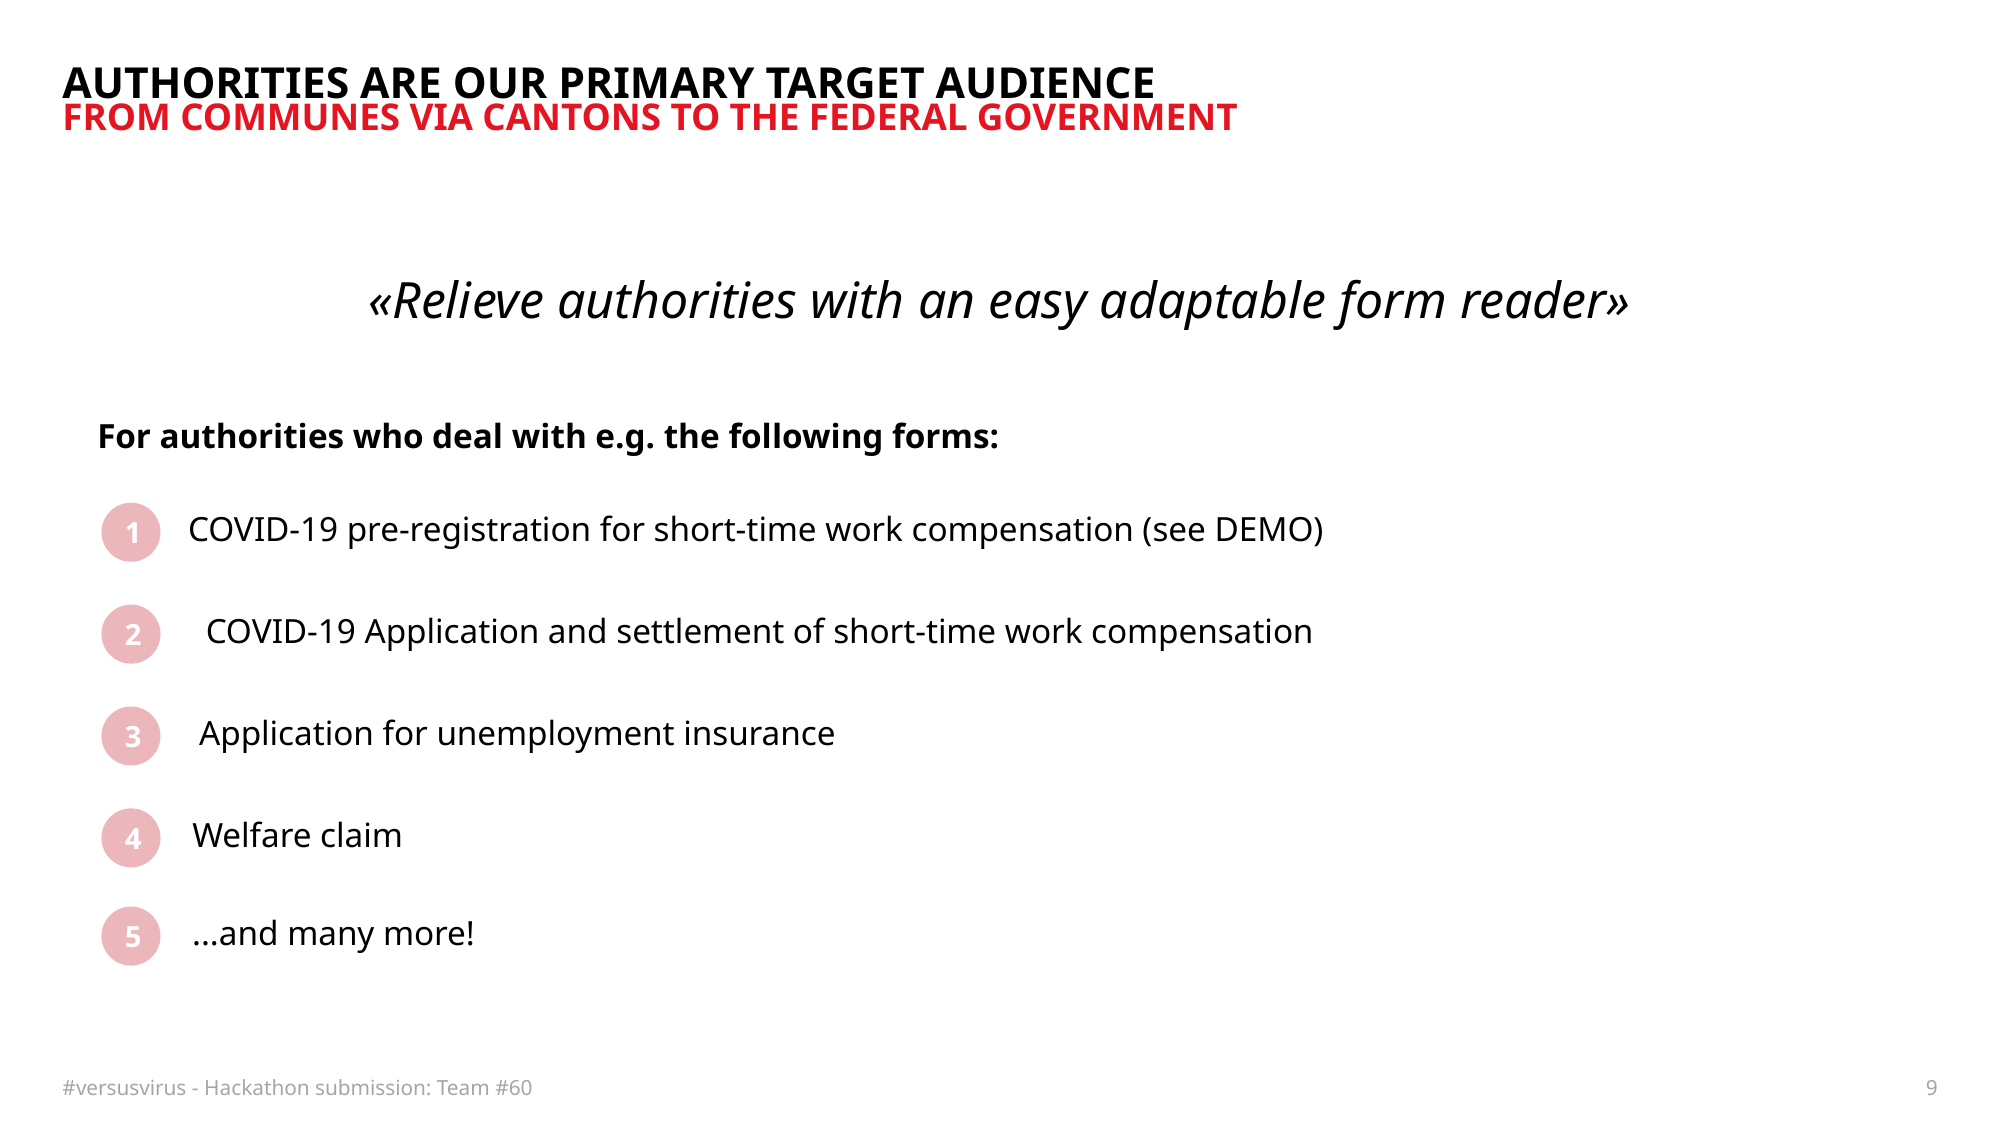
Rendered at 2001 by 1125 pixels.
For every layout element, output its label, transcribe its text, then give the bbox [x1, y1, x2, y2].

slide_number 9 [1887, 1069, 1938, 1104]
title Authorities are our primary target audience from communes via cantons to the federal government [62, 62, 1938, 190]
text_box COVID-19 Application and settlement of short-time work compensation [205, 610, 1316, 658]
text_box 3 [100, 705, 162, 767]
text_box «Relieve authorities with an easy adaptable form reader» [368, 268, 1632, 336]
text_box Welfare claim [192, 813, 404, 862]
text_box 2 [100, 603, 162, 665]
text_box COVID-19 pre-registration for short-time work compensation (see DEMO) [188, 508, 1903, 556]
text_box 5 [100, 905, 162, 967]
text_box Application for unemployment insurance [199, 712, 837, 760]
footer #versusvirus - Hackathon submission: Team #60 [62, 1069, 1000, 1104]
text_box 1 [100, 501, 162, 563]
text_box For authorities who deal with e.g. the following forms: [97, 415, 1001, 463]
text_box 4 [100, 807, 162, 869]
text_box ...and many more! [192, 912, 476, 960]
